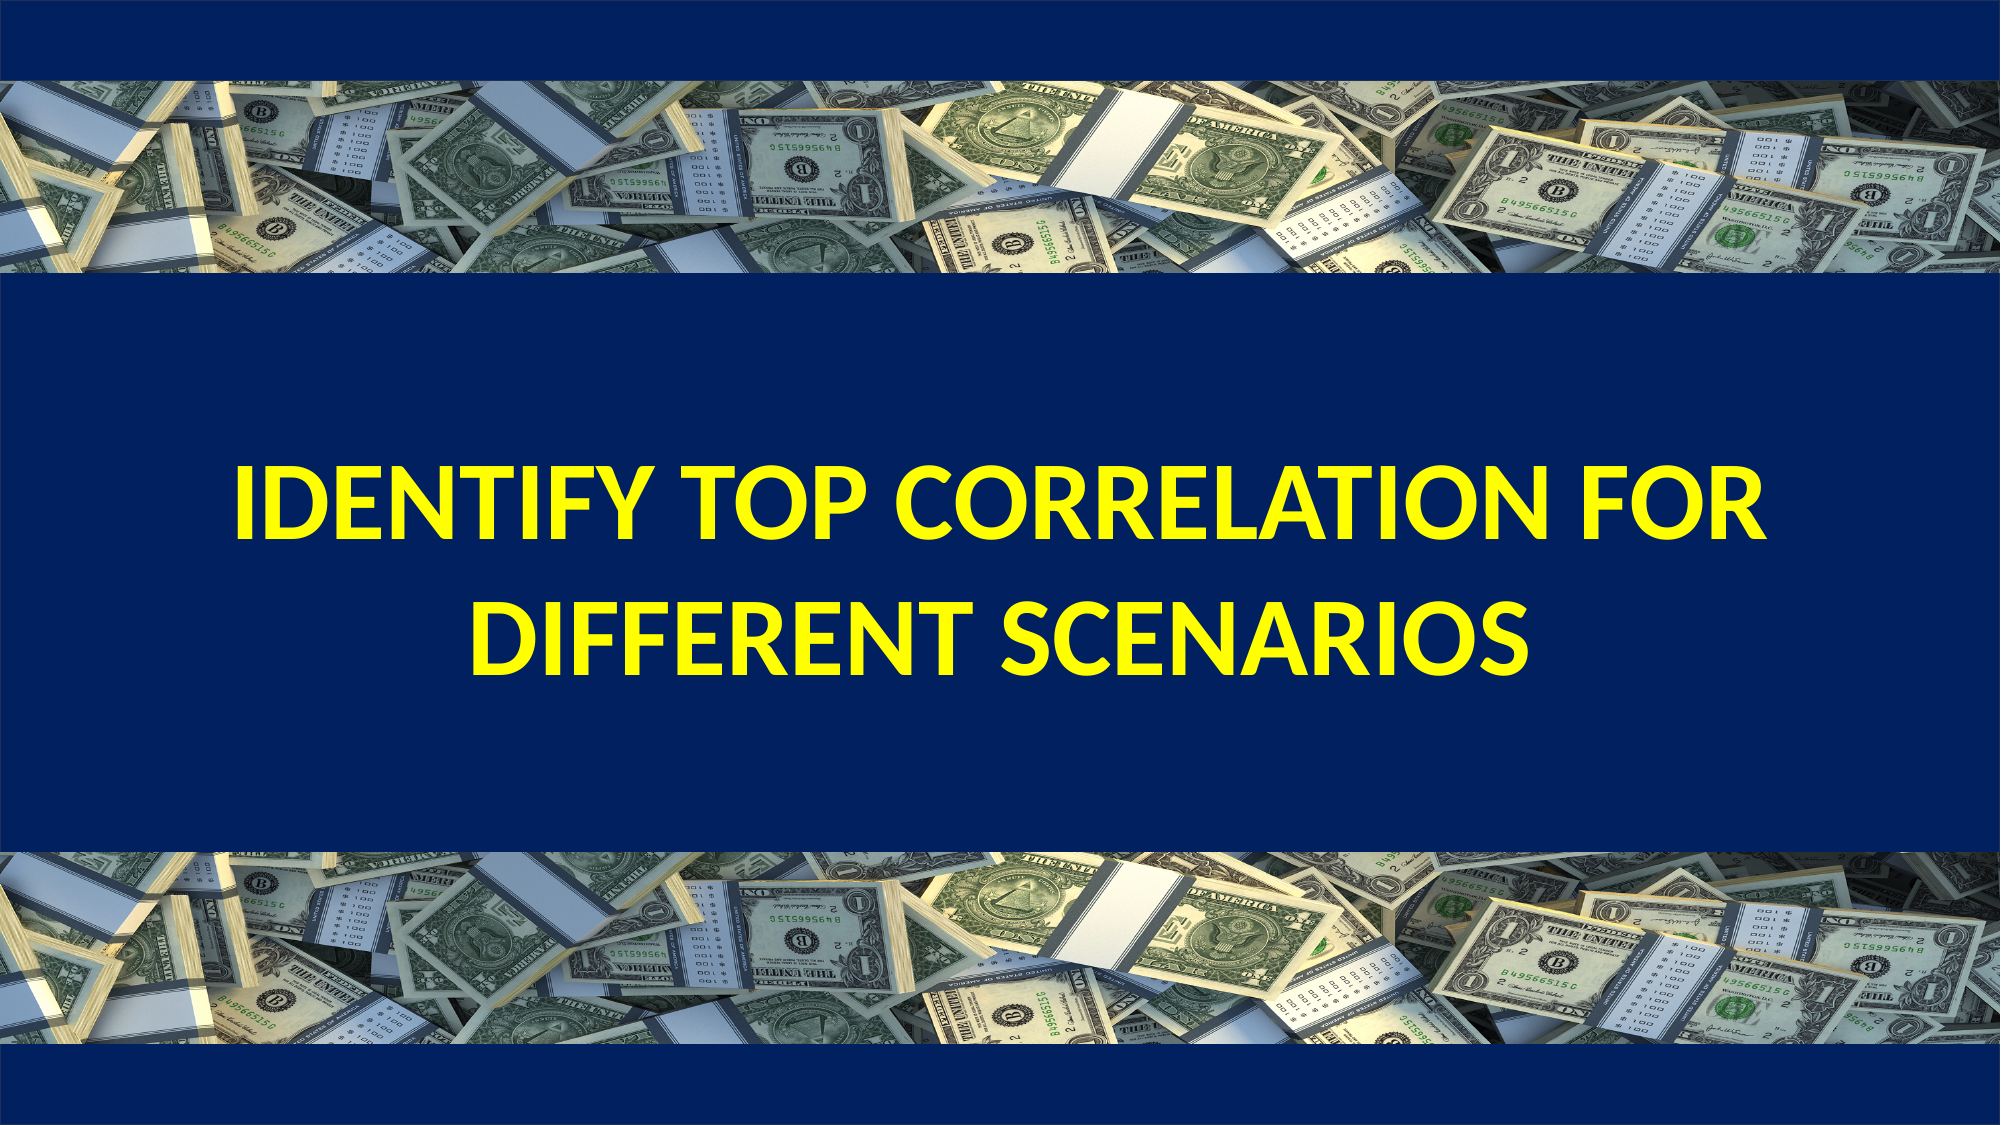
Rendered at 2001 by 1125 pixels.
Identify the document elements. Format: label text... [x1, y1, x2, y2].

picture [0, 852, 2000, 1044]
text_box [0, 0, 2000, 81]
picture [0, 81, 2000, 273]
text_box IDENTIFY TOP CORRELATION FOR DIFFERENT SCENARIOS [0, 273, 2000, 852]
text_box [0, 1044, 2000, 1125]
